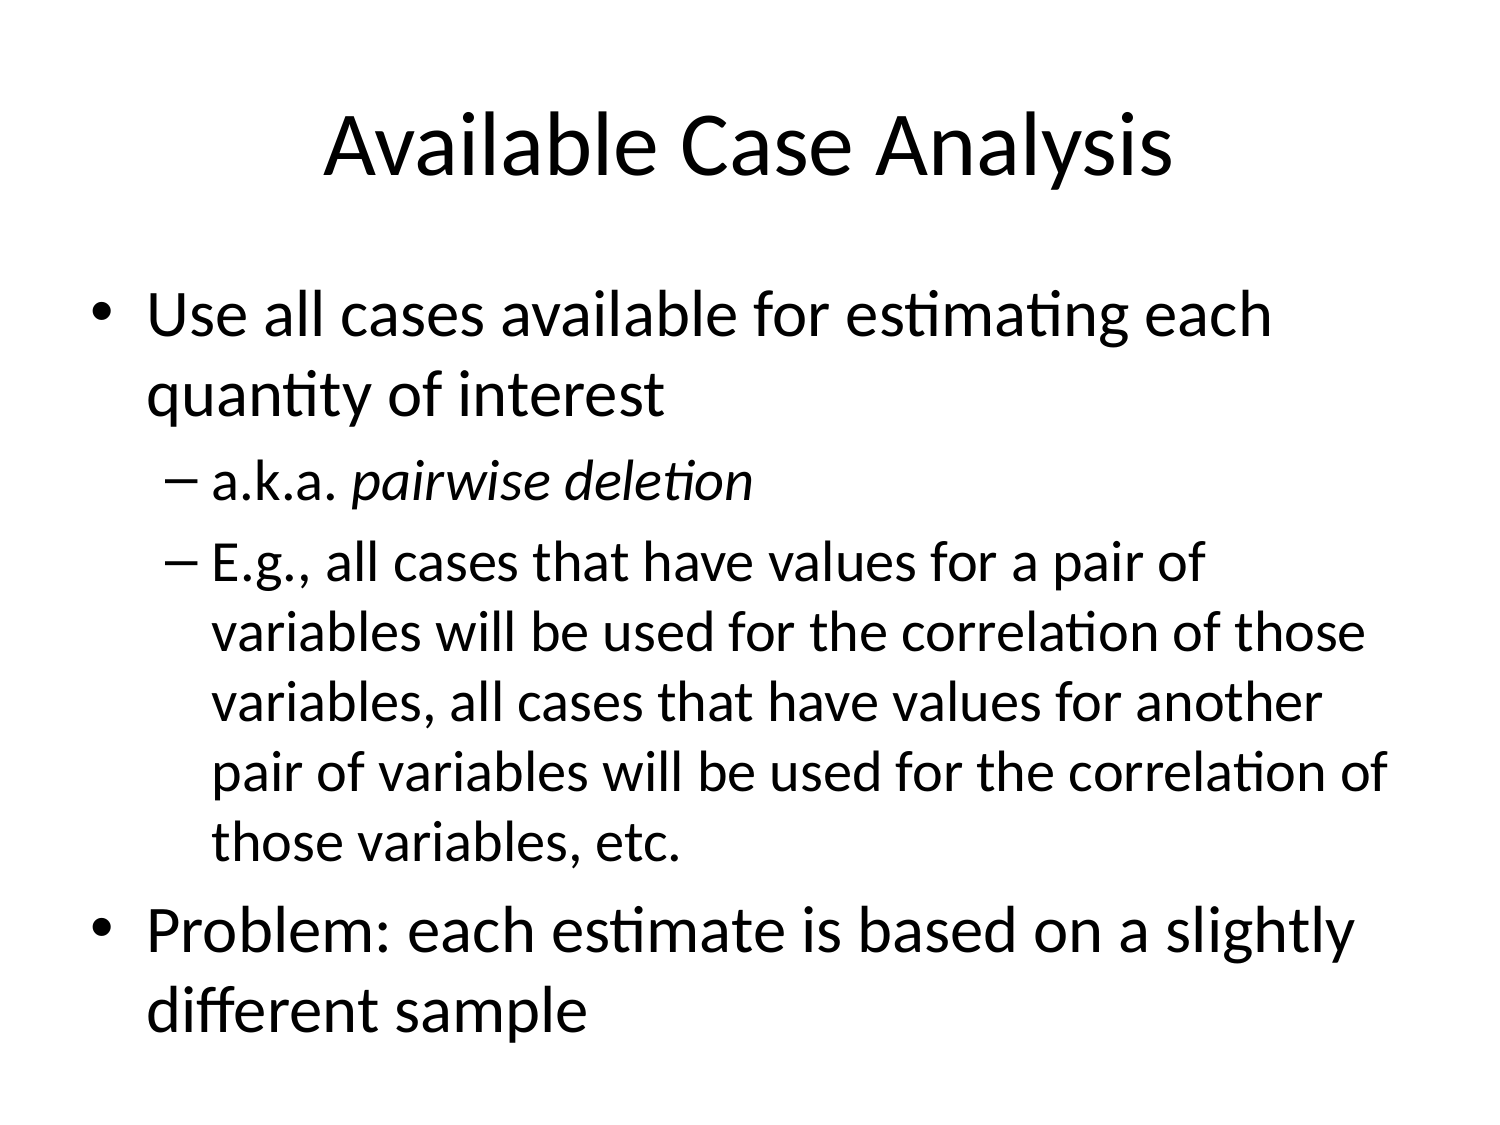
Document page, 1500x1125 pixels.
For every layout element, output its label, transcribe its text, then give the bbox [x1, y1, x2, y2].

title Available Case Analysis [75, 45, 1425, 233]
list Use all cases available for estimating each quantity of interest a.k.a. pairwise deletion E.g., all cases that have values for a pair of variables will be used for the correlation of those variables, all cases that have values for another pair of variables will be used for the correlation of those variables, etc. Problem: each estimate is based on a slightly different sample [75, 262, 1425, 1057]
